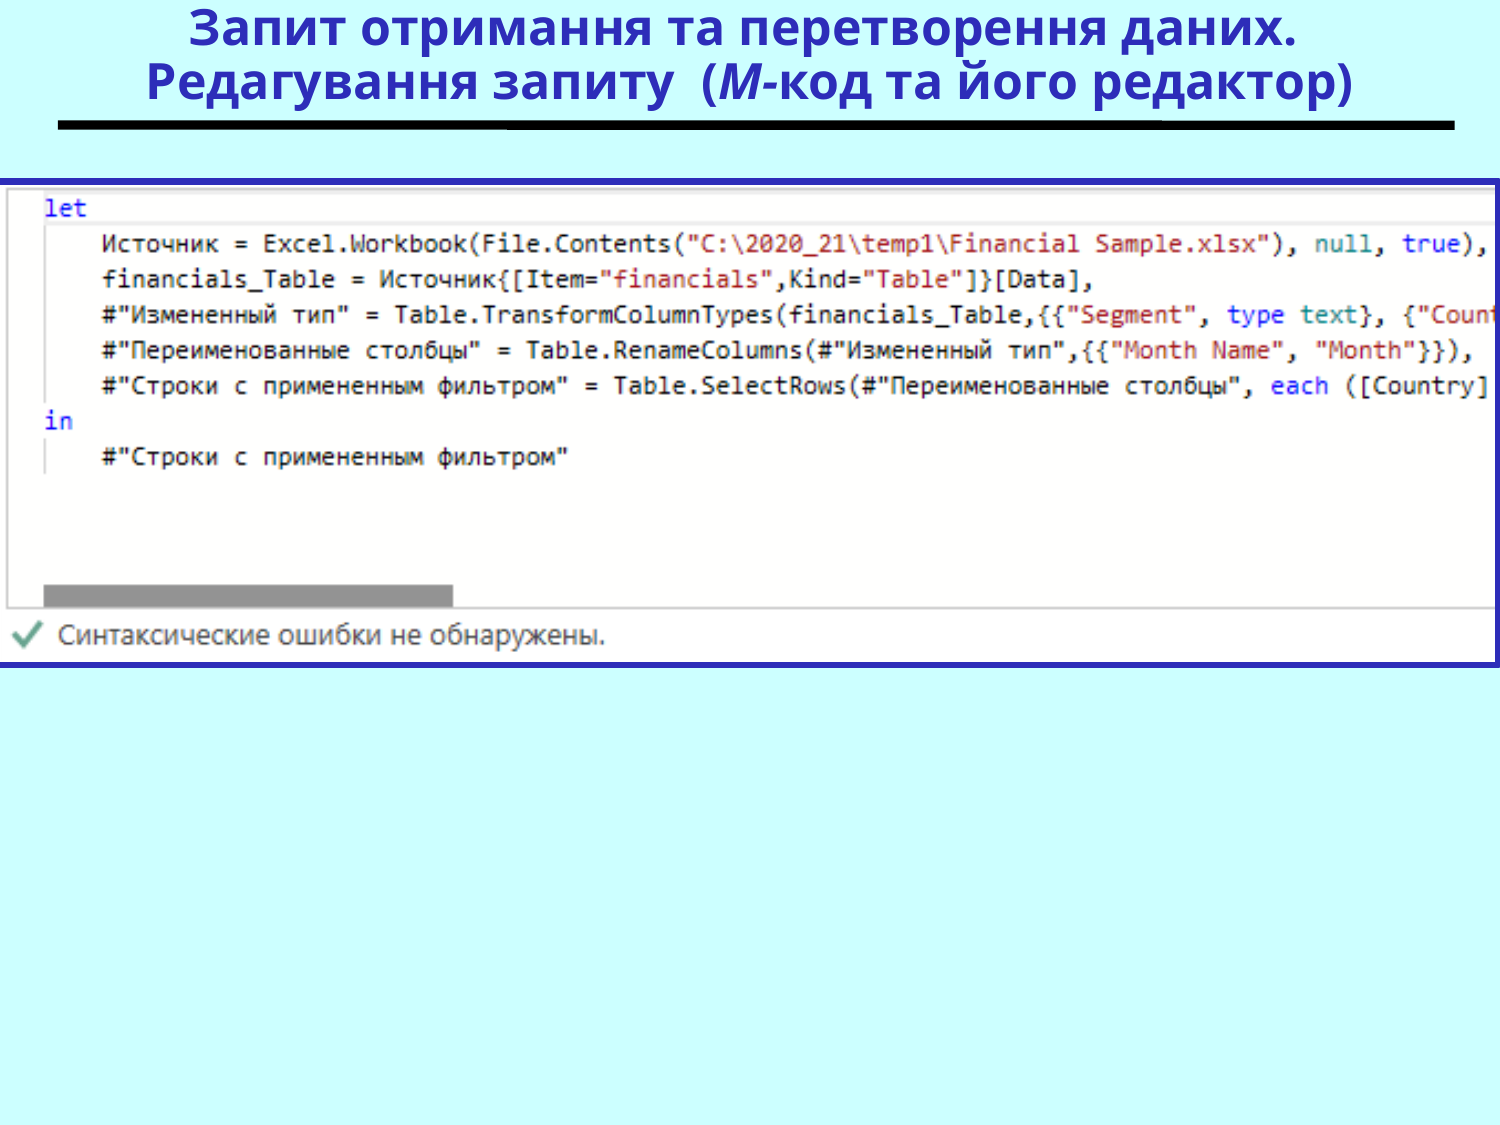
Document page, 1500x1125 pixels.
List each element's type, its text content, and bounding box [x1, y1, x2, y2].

picture [0, 184, 1496, 663]
text_box Запит отримання та перетворення даних. Редагування запиту (M-код та його редактор) [0, 0, 1500, 113]
